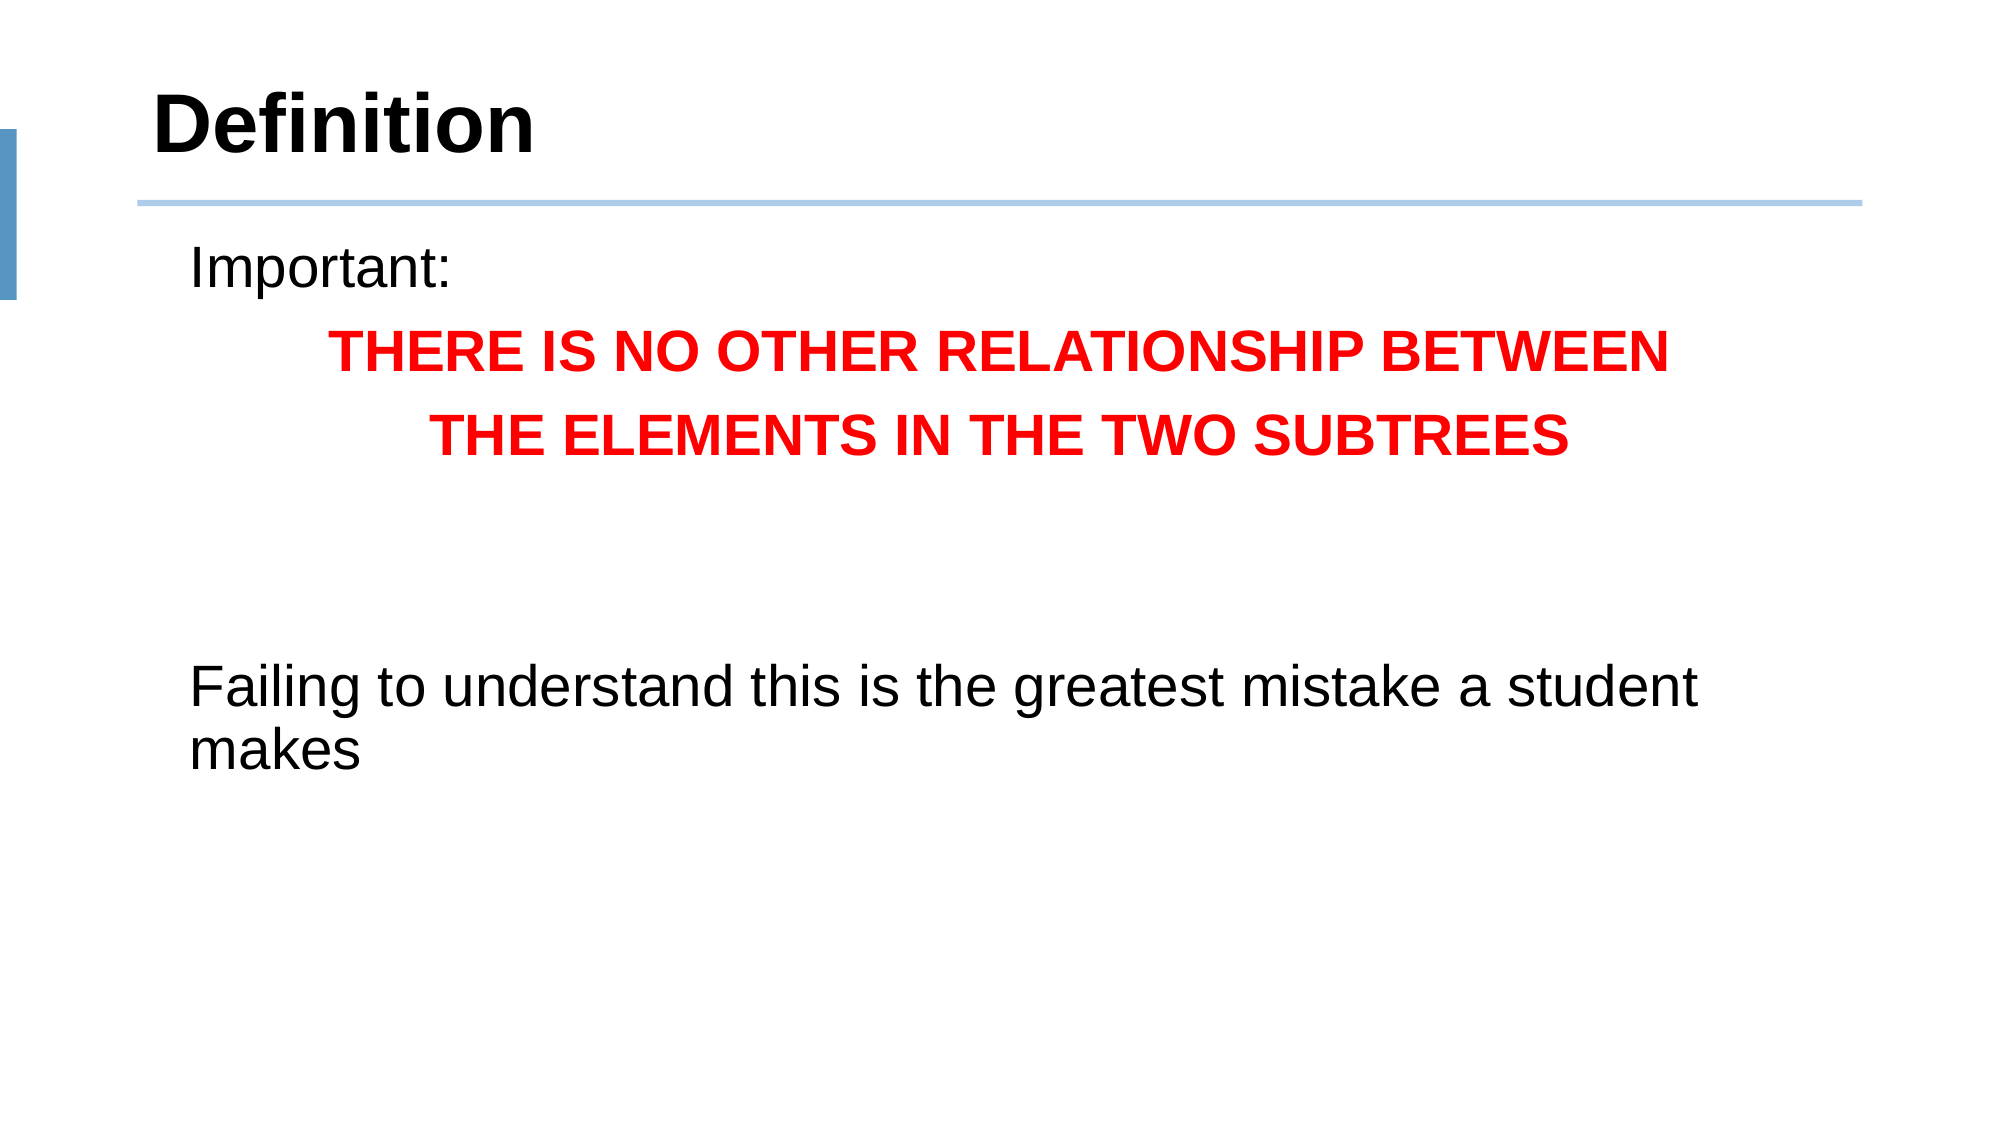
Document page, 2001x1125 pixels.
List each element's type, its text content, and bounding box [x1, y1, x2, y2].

list Important: THERE IS NO OTHER RELATIONSHIP BETWEEN THE ELEMENTS IN THE TWO SUBTREES Failing to understand this is the greatest mistake a student makes [137, 229, 1863, 1014]
title Definition [137, 42, 1863, 208]
